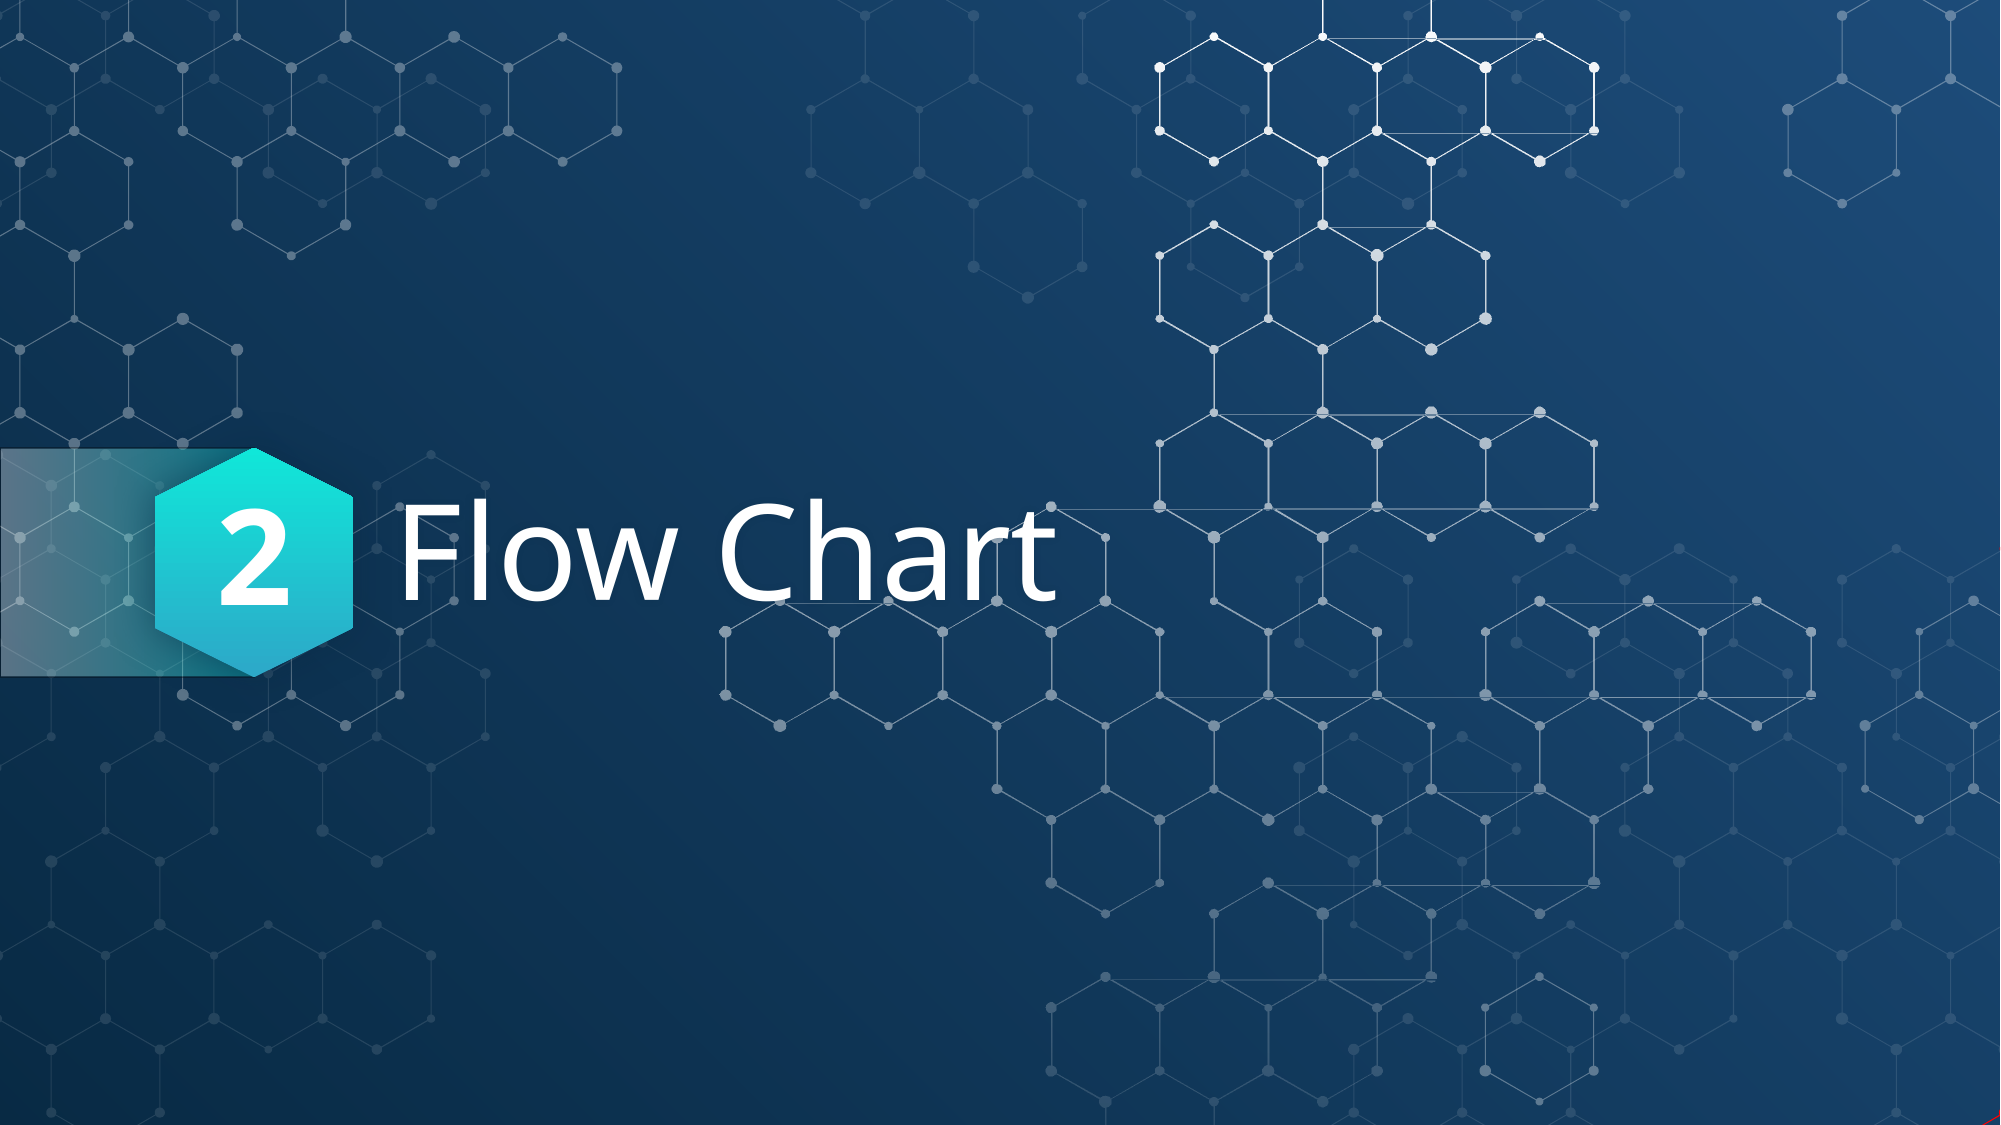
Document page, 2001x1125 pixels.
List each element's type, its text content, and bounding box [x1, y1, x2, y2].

text_box 2 [154, 447, 354, 678]
title Flow Chart [394, 495, 1846, 629]
